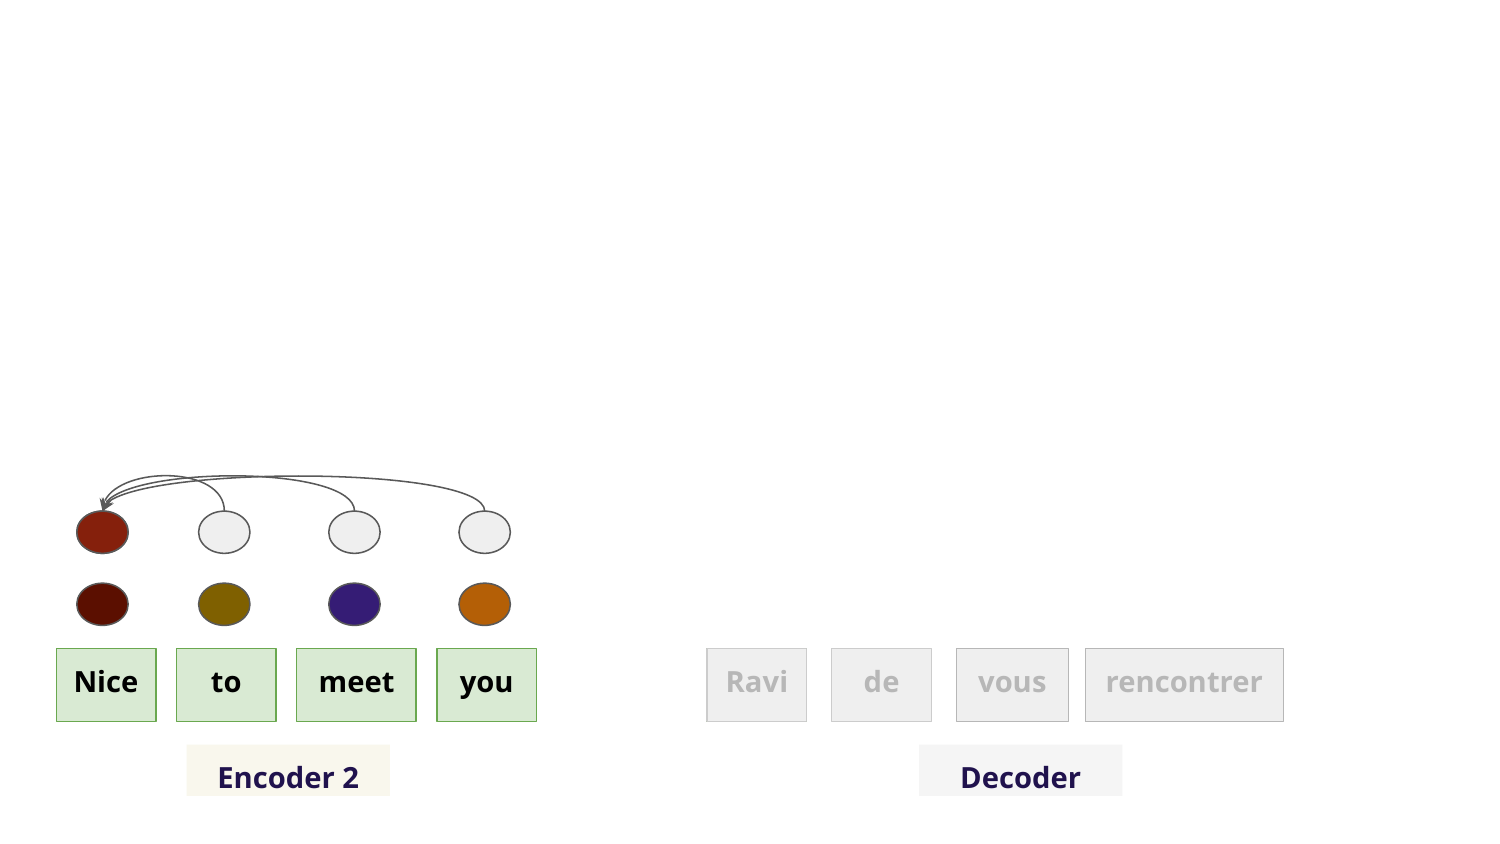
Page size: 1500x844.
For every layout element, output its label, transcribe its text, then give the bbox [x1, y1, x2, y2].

text_box [76, 583, 129, 626]
text_box [458, 583, 511, 626]
text_box [76, 511, 129, 554]
text_box Nice [56, 648, 156, 722]
text_box Decoder [919, 744, 1123, 796]
text_box [328, 583, 381, 626]
text_box to [176, 648, 277, 722]
text_box vous [956, 648, 1069, 722]
text_box de [831, 648, 932, 722]
text_box [328, 511, 381, 554]
text_box [198, 583, 225, 626]
text_box [232, 584, 250, 625]
text_box [198, 511, 225, 554]
text_box meet [296, 648, 417, 722]
text_box Ravi [707, 648, 807, 722]
text_box [232, 512, 250, 553]
text_box [458, 511, 511, 554]
text_box rencontrer [1085, 648, 1284, 722]
text_box Encoder 2 [186, 744, 390, 796]
text_box you [436, 648, 537, 722]
